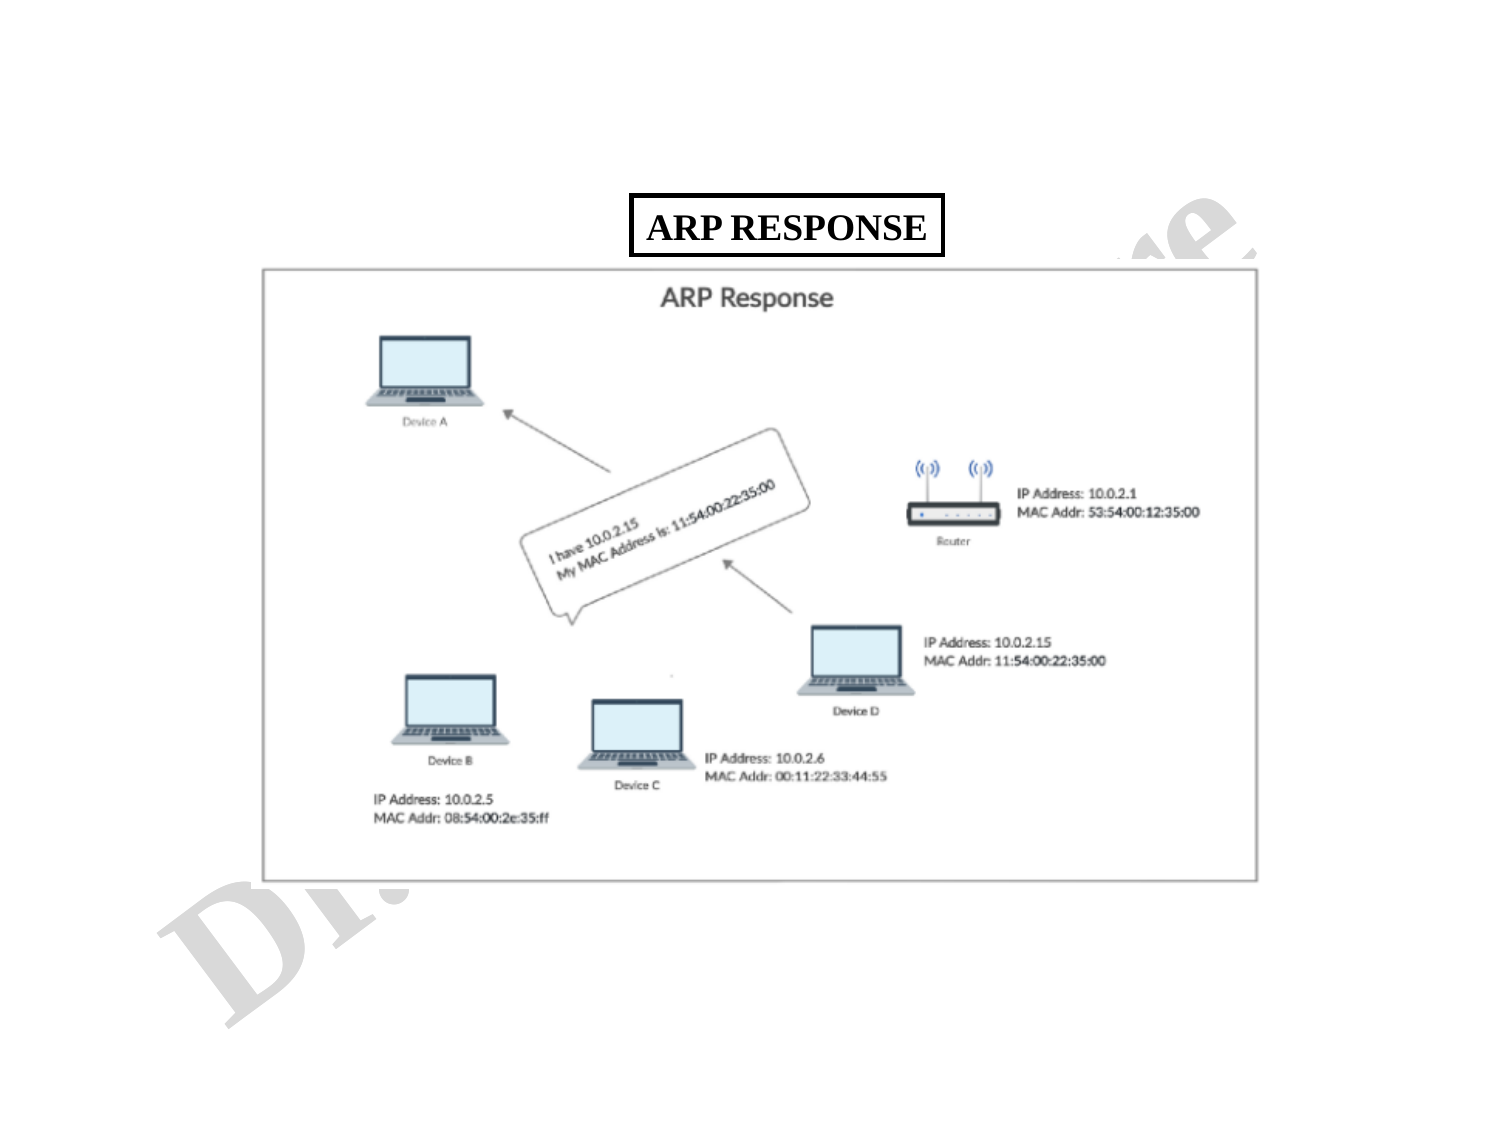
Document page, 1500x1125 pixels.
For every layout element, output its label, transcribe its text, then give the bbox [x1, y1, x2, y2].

text_box ARP RESPONSE [631, 195, 943, 255]
picture [250, 259, 1268, 890]
